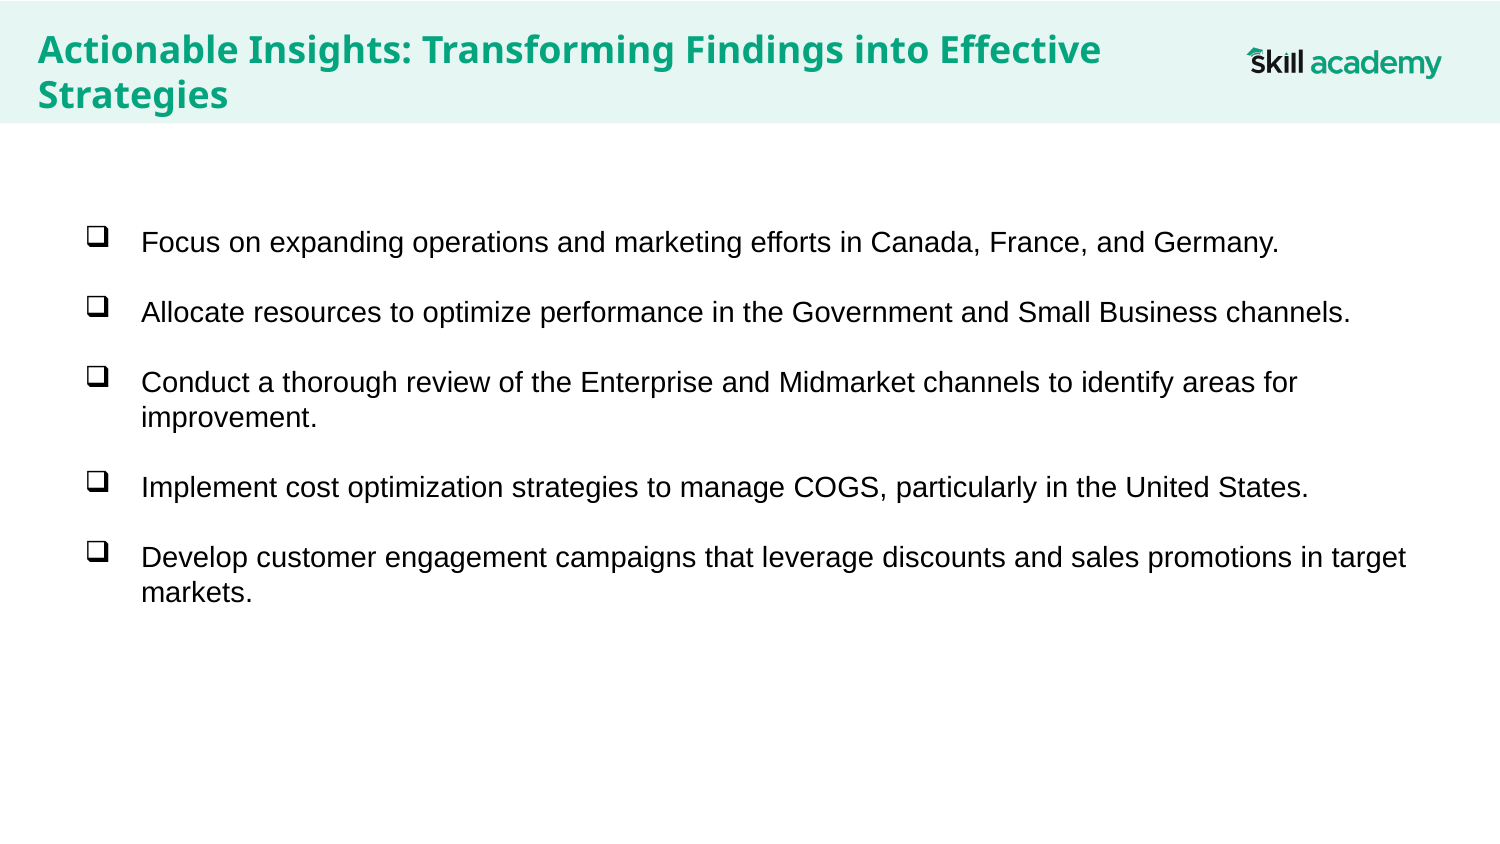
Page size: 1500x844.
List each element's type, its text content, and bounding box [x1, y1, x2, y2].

picture [1287, 45, 1442, 80]
list Focus on expanding operations and marketing efforts in Canada, France, and Germany. Allocate resources to optimize performance in the Government and Small Business channels. Conduct a thorough review of the Enterprise and Midmarket channels to identify areas for improvement. Implement cost optimization strategies to manage COGS, particularly in the United States. Develop customer engagement campaigns that leverage discounts and sales promotions in target markets. [51, 138, 1449, 750]
title Actionable Insights: Transforming Findings into Effective Strategies [22, 11, 1287, 129]
